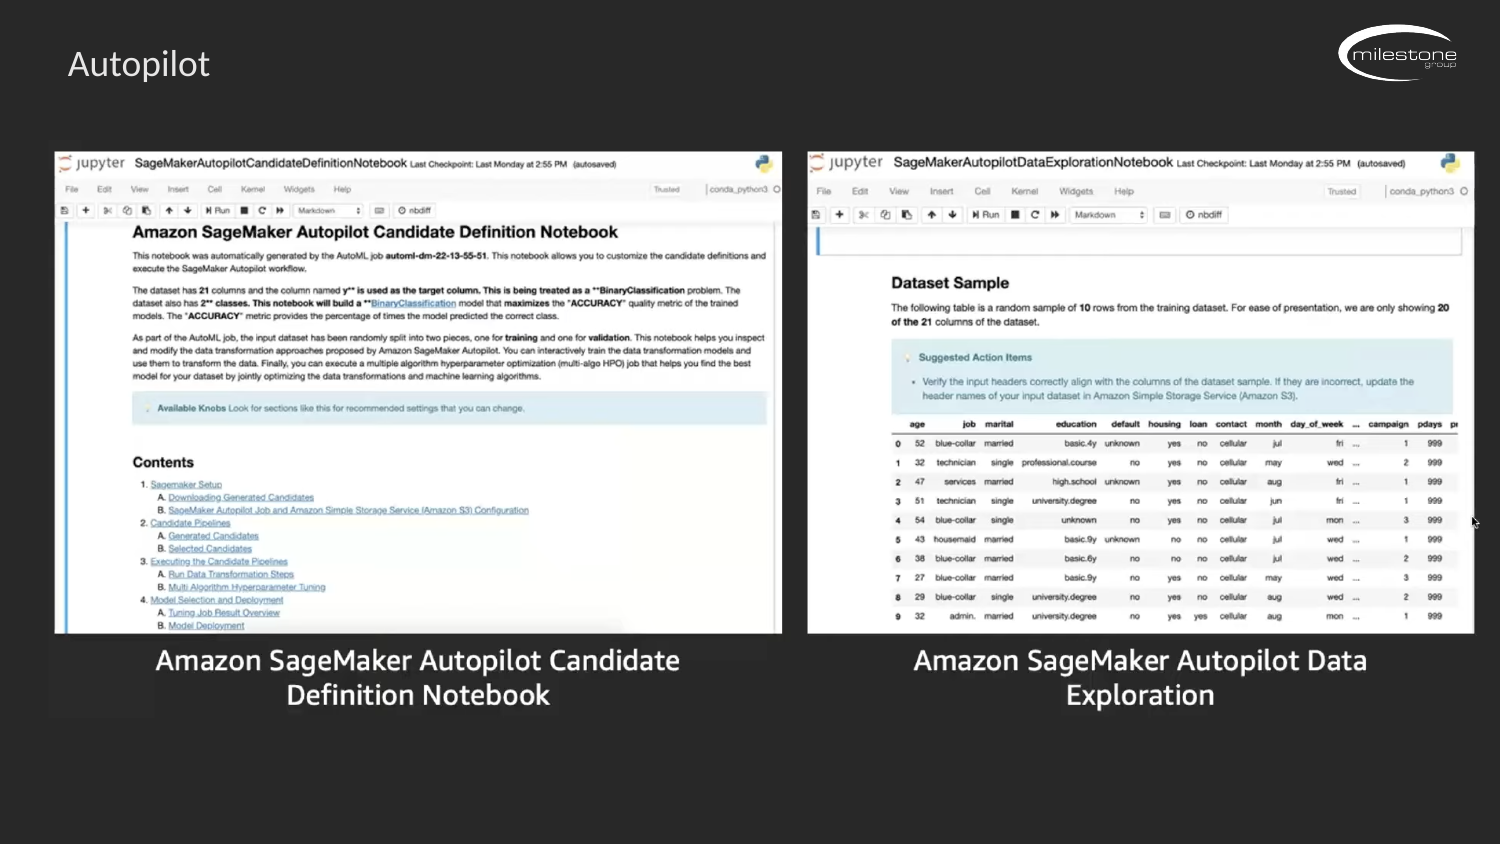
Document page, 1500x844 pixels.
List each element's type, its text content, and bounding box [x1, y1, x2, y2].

picture [48, 140, 1480, 718]
text_box Autopilot [53, 32, 656, 92]
picture [1328, 8, 1468, 89]
